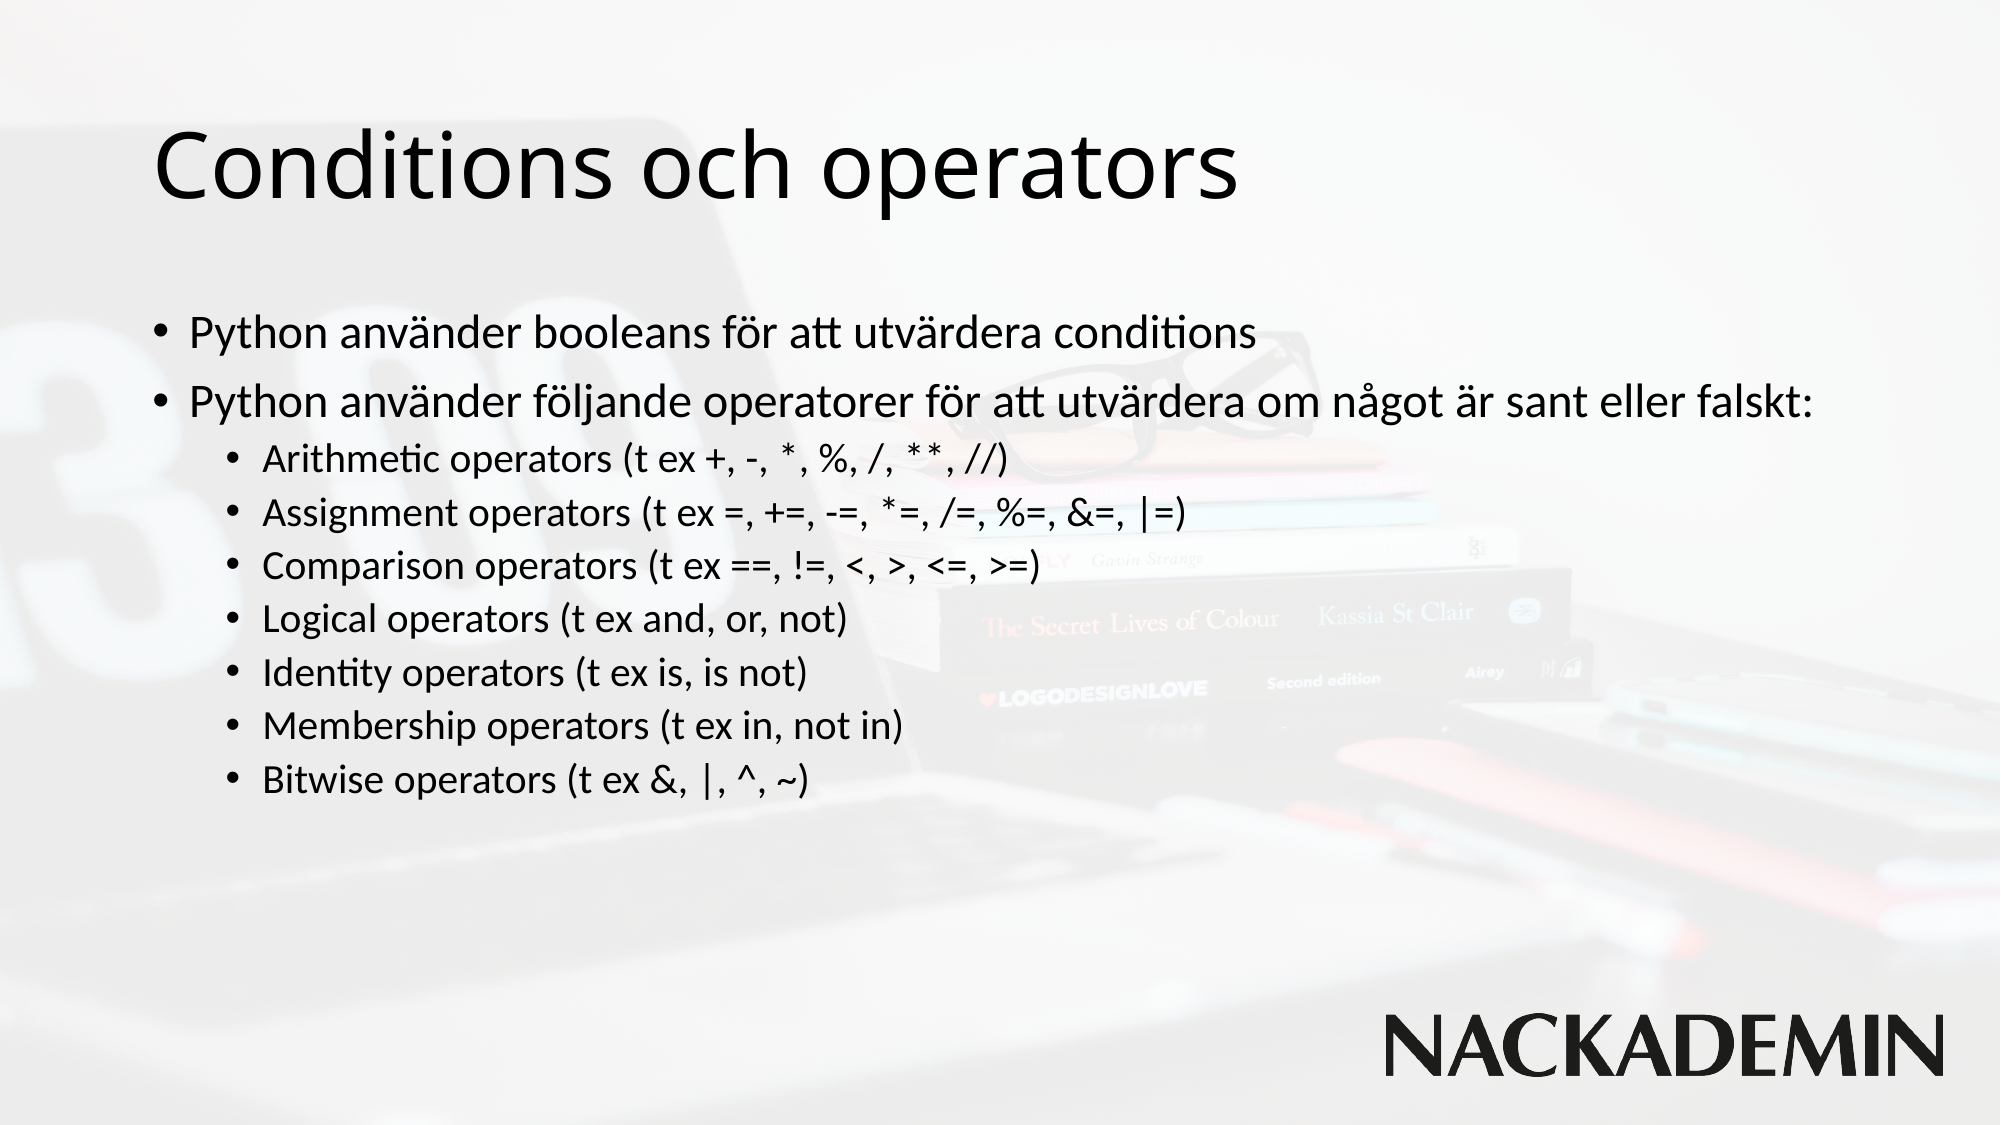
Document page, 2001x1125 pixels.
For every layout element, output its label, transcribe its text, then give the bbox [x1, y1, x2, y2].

title Conditions och operators [137, 59, 1863, 278]
list Python använder booleans för att utvärdera conditions Python använder följande operatorer för att utvärdera om något är sant eller falskt: Arithmetic operators (t ex +, -, *, %, /, **, //) Assignment operators (t ex =, +=, -=, *=, /=, %=, &=, |=) Comparison operators (t ex ==, !=, <, >, <=, >=) Logical operators (t ex and, or, not) Identity operators (t ex is, is not) Membership operators (t ex in, not in) Bitwise operators (t ex &, |, ^, ~) [137, 299, 1854, 817]
picture [1386, 1013, 1943, 1078]
